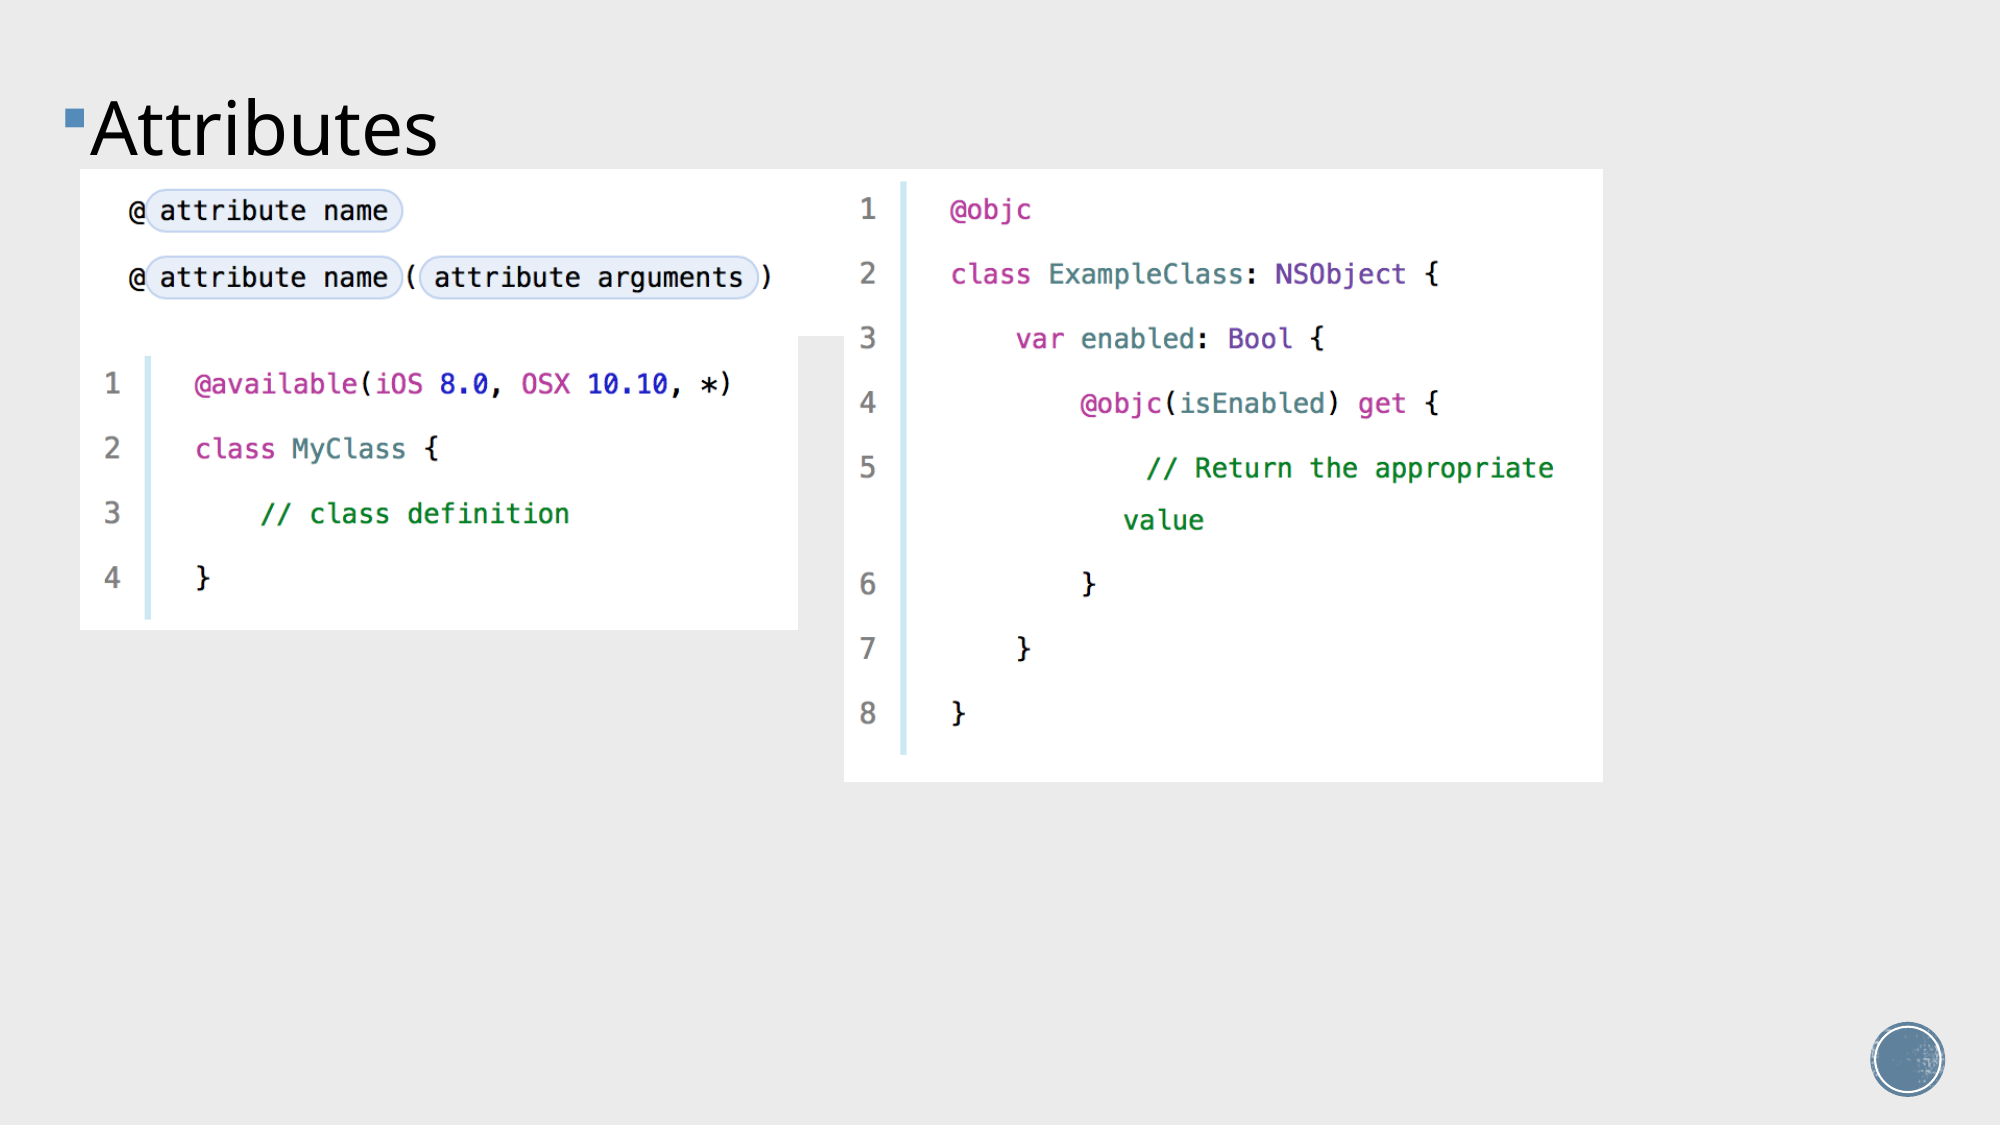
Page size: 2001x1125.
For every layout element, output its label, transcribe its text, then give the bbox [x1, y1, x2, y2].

list Attributes [0, 83, 1650, 820]
picture [80, 169, 1603, 782]
